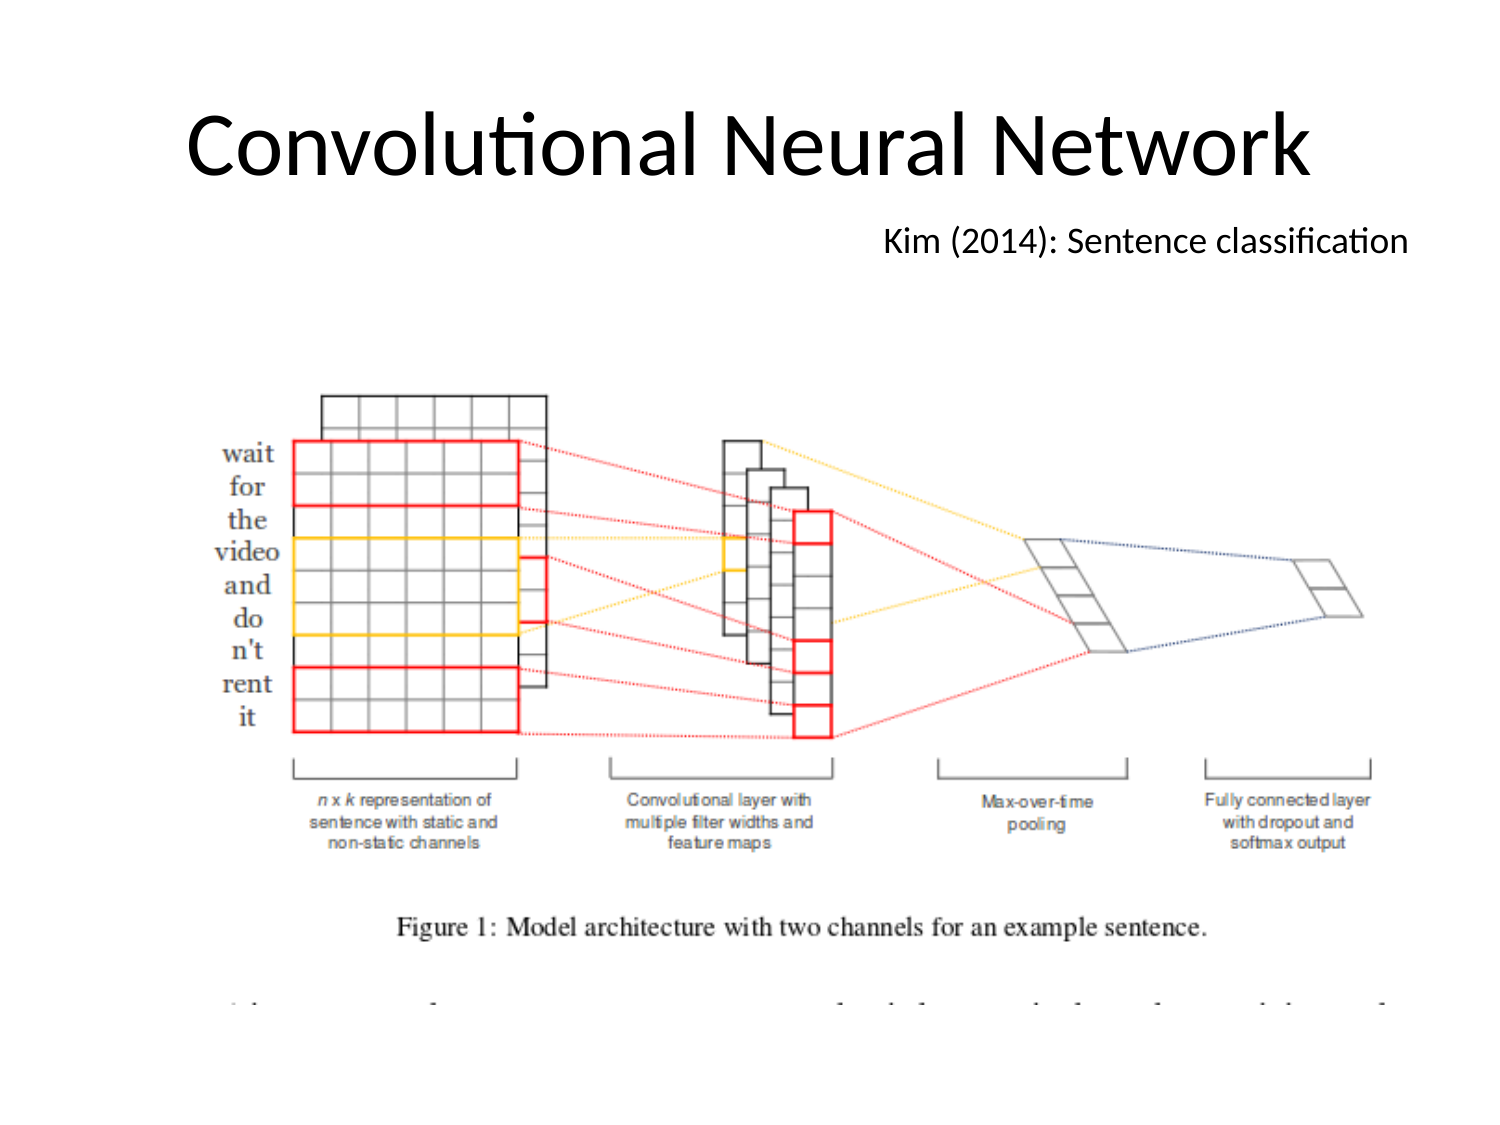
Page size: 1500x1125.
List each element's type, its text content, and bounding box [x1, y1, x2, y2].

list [74, 262, 1426, 1006]
title Convolutional Neural Network [75, 45, 1425, 233]
text_box Kim (2014): Sentence classification [868, 233, 1425, 261]
